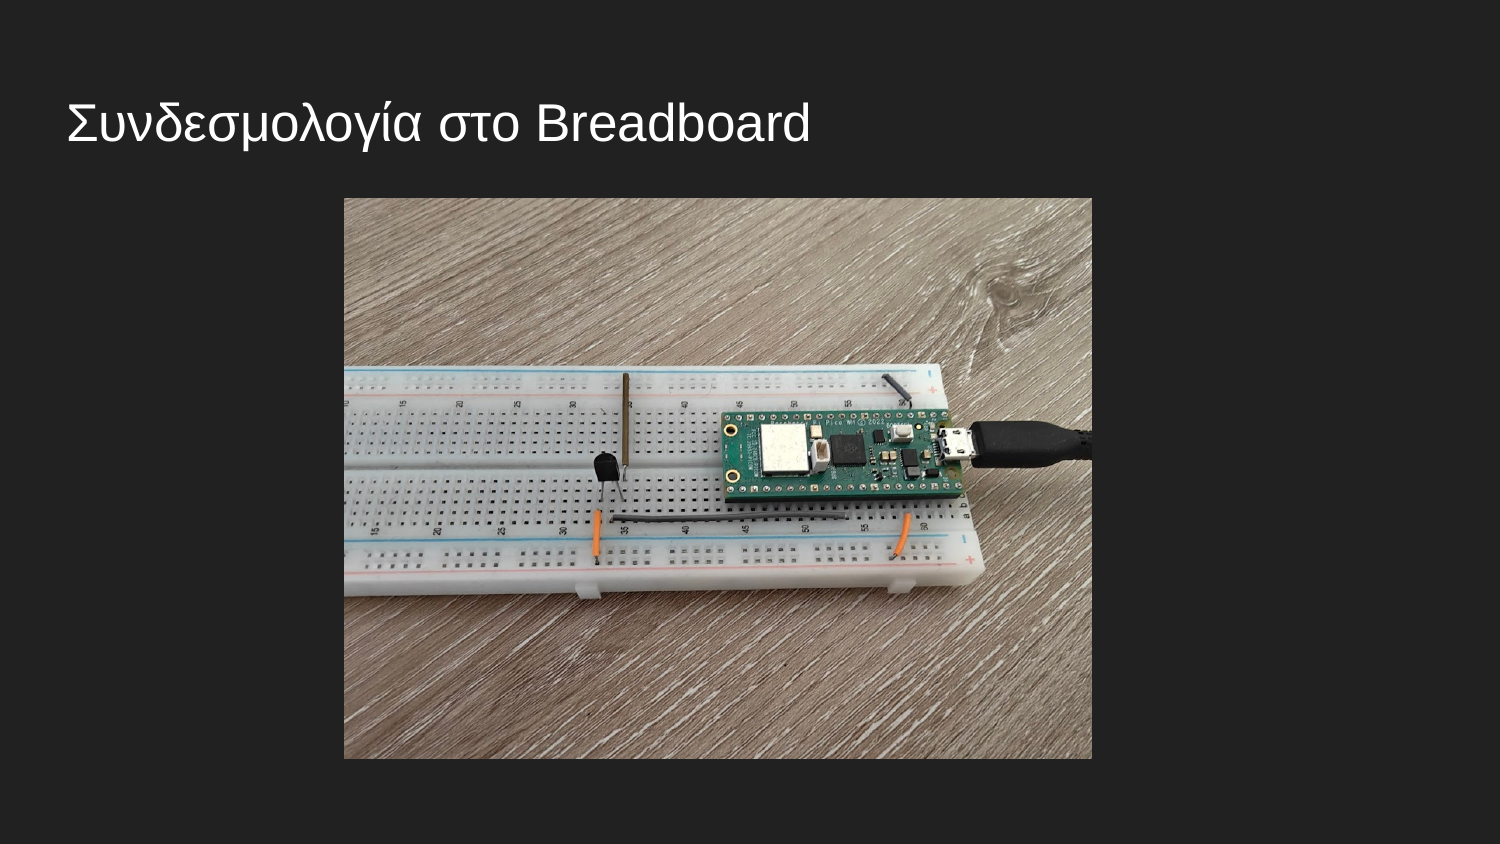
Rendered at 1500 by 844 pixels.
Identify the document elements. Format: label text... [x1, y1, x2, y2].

title Συνδεσμολογία στο Breadboard [51, 72, 1449, 167]
picture [344, 198, 1093, 760]
